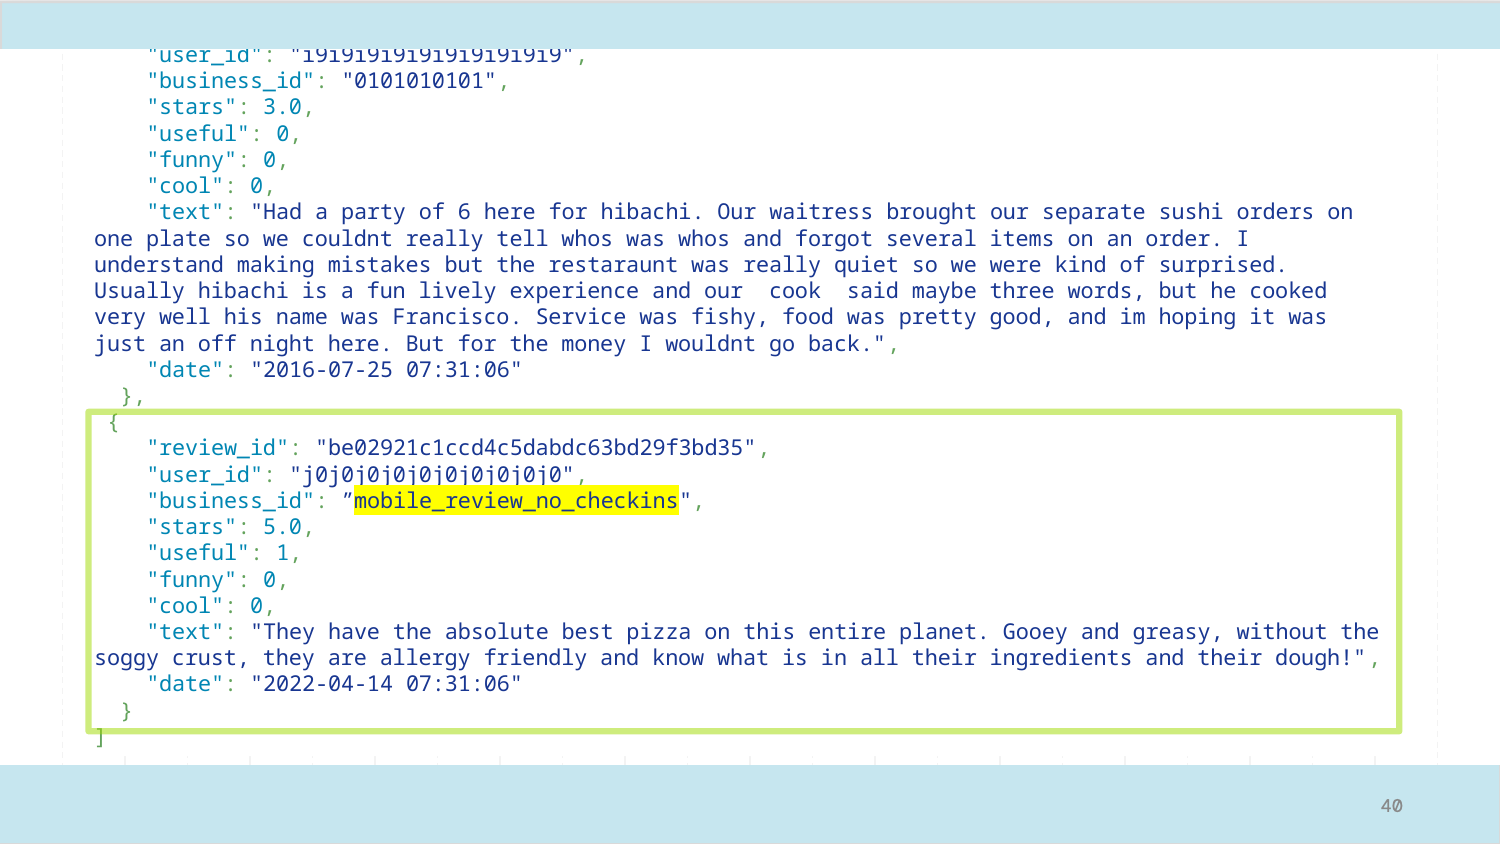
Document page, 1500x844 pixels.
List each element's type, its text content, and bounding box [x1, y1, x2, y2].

picture [0, 765, 1500, 844]
text_box [ { "review_id": "XQfwVwDr-v0ZS3_CbbE5Xw", "user_id": "a1a1a1a1a1a1a1a1a1a1", "business_id": "6666666666", "stars": 3.0, "useful": 0, "funny": 0, "cool": 0, "text": "If you decide to eat here, just be aware it is going to take about 2 hours from beginning to end. We have tried it multiple times, because I want to like it! I have been to its other locations in NJ and never had a bad experience. \n\nThe food is good, but it takes a very long time to come out. The waitstaff is very young, but usually pleasant. We have just had too many experiences where we spent way too long waiting. We usually opt for another diner or restaurant on the weekends, in order to be done quicker.", "date": "2018-07-07 22:09:11" }, { "review_id": "7ATYjTIgM3jUlt4UM3IypQ", "user_id": "b2b2b2b2b2b2b2b2b2b2", "business_id": "8888888888", "stars": 5.0, "useful": 1, "funny": 0, "cool": 1, "text": "Ive taken a lot of spin classes over the years, and nothing compares to the classes at Body Cycle. From the nice, clean space and amazing bikes, to the welcoming and motivating instructors, every class is a top notch work out.\n\nFor anyone who struggles to fit workouts in, the online scheduling system makes it easy to plan ahead (and theres no need to line up way in advanced like many gyms make you do).\n\nThere is no way I can write this review without giving Russell, the owner of Body Cycle, a shout out. Russells passion for fitness and cycling is so evident, as is his desire for all of his clients to succeed. He is always dropping in to classes to check in\/provide encouragement, and is open to ideas and recommendations from anyone. Russell always wears a smile on his face, even when hes kicking your butt in class!", "date": "2022-04-14 13:18:32" }, { "review_id": "YjUWPpI6HXG530lwP-fb2A", "user_id": "c3c3c3c3c3c3c3c3c3c3", "business_id": "6666666666", "stars": 3.0, "useful": 0, "funny": 0, "cool": 0, "text": "Family diner. Had the buffet. Eclectic assortment: a large chicken leg, fried jalapeño, tamale, two rolled grape leaves, fresh melon. All good. Lots of Mexican choices there. Also has a menu with breakfast served all day long. Friendly, attentive staff. Good place for a casual relaxed meal with no expectations. Next to the Clarion Hotel.", "date": "2022-04-14 16:23:50" }, { "review_id": "kxX2SOes4o-D3ZQBkiMRfA", "user_id": "d4d4d4d4d4d4d4d4d4d4", "business_id": "0000000000", "stars": 5.0, "useful": 1, "funny": 0, "cool": 1, "text": "Wow! Yummy, different, delicious. Our favorite is the lamb curry and korma. With 10 different kinds of naan!!! Dont let the outside deter you (because we almost changed our minds)...go in and try something new! Youll be glad you did!", "date": "2021-01-04 00:01:03" }, { "review_id": "e4Vwtrqf-wpJfwesgvdgxQ", "user_id": "e5e5e5e5e5e5e5e5e5e5", "business_id": "9999999999", "stars": 4.0, "useful": 1, "funny": 0, "cool": 1, "text": "Cute interior and owner (?) gave us tour of upcoming patio\/rooftop area which will be great on beautiful days like today. Cheese curds were very good and very filling. Really like that sandwiches come w salad, esp after eating too many curds! Had the onion, gruyere, tomato sandwich. Wasnt too much cheese which I liked. Needed something else...pepper jelly maybe. Would like to see more menu options added such as salads w fun cheeses. Lots of beer and wine as well as limited cocktails. Next time I will try one of the draft wines.", "date": "2017-01-14 20:54:15" }, { "review_id": "kxX2SOes4o-D3ZQBkiMRfA", "user_id": "d4d4d4d4d4d4d4d4d4d4", "business_id": "7777777777", "stars": 5.0, "useful": 1, "funny": 0, "cool": 1, "text": "Wow! Yummy, different, delicious. Our favorite is the lamb curry and korma. With 10 different kinds of naan!!! Dont let the outside deter you (because we almost changed our minds)...go in and try something new! Youll be glad you did!", "date": "2022-04-14 00:01:03" }, { "review_id": "0000000000", "user_id": "f6f6f6f6f6f6f6f6f6f6", "business_id": "3333333333", "stars": 5.0, "useful": 0, "funny": 2, "cool": 0, "text": "Loved this tour! I grabbed a groupon and the price was great. It was the perfect way to explore New Orleans for someone whod never been there before and didnt know a lot about the history of the city. Our tour guide had tons of interesting tidbits about the city, and I really enjoyed the experience. Highly recommended tour. I actually thought we were just going to tour through the cemetery, but she took us around the French Quarter for the first hour, and the cemetery for the second half of the tour. Youll meet up in front of a grocery store (seems strange at first, but its not terribly hard to find, and itll give you a chance to get some water), and youll stop at a visitor center part way through the tour for a bathroom break if needed. This tour was one of my favorite parts of my trip!", "date": "2021-01-03 23:21:18" }, { "review_id": "LHSTtnW3YHCeUkRDGyJOyw", "user_id": "g7g7g7g7g7g7g7g7g7g7", "business_id": "9999999999", "stars": 5.0, "useful": 2, "funny": 0, "cool": 0, "text": "Amazingly amazing wings and homemade bleu cheese. Had the ribeye: tender, perfectly prepared, delicious. Nice selection of craft beers. Would DEFINITELY recommend checking out this hidden gem.", "date": "2021-08-07 02:29:16" }, { "review_id": "B5XSoSG3SfvQGtKEGQ1tSQ", "user_id": "h8h8h8h8h8h8h8h8h8h8", "business_id": "1111111111", "stars": 3.0, "useful": 1, "funny": 1, "cool": 0, "text": "This easter instead of going to Lopez Lake we went to Los Padres National Forest which is really pretty but if you go to white rock the staff needs to cut down all the dead grass that invades the rock and the water. I would wish the staff would also clean or get rid of the dead grass thats also living by the water. The water is really green and dirty. Los padres national forest staff need to work hard to maintain this forest looking pretty and not like a dumpster. Even Cachuma lake looks like they put a bit more effort.", "date": "2022-04-14 22:46:33" }, { "review_id": "gebiRewfieSdtt17PTW6Zg", "user_id": "i9i9i9i9i9i9i9i9i9i9", "business_id": "0101010101", "stars": 3.0, "useful": 0, "funny": 0, "cool": 0, "text": "Had a party of 6 here for hibachi. Our waitress brought our separate sushi orders on one plate so we couldnt really tell whos was whos and forgot several items on an order. I understand making mistakes but the restaraunt was really quiet so we were kind of surprised. Usually hibachi is a fun lively experience and our cook said maybe three words, but he cooked very well his name was Francisco. Service was fishy, food was pretty good, and im hoping it was just an off night here. But for the money I wouldnt go back.", "date": "2016-07-25 07:31:06" }, { "review_id": "be02921c1ccd4c5dabdc63bd29f3bd35", "user_id": "j0j0j0j0j0j0j0j0j0j0", "business_id": ”mobile_review_no_checkins", "stars": 5.0, "useful": 1, "funny": 0, "cool": 0, "text": "They have the absolute best pizza on this entire planet. Gooey and greasy, without the soggy crust, they are allergy friendly and know what is in all their ingredients and their dough!", "date": "2022-04-14 07:31:06" } ] [79, 57, 1409, 757]
picture [0, 0, 1500, 49]
text_box [86, 410, 1401, 733]
